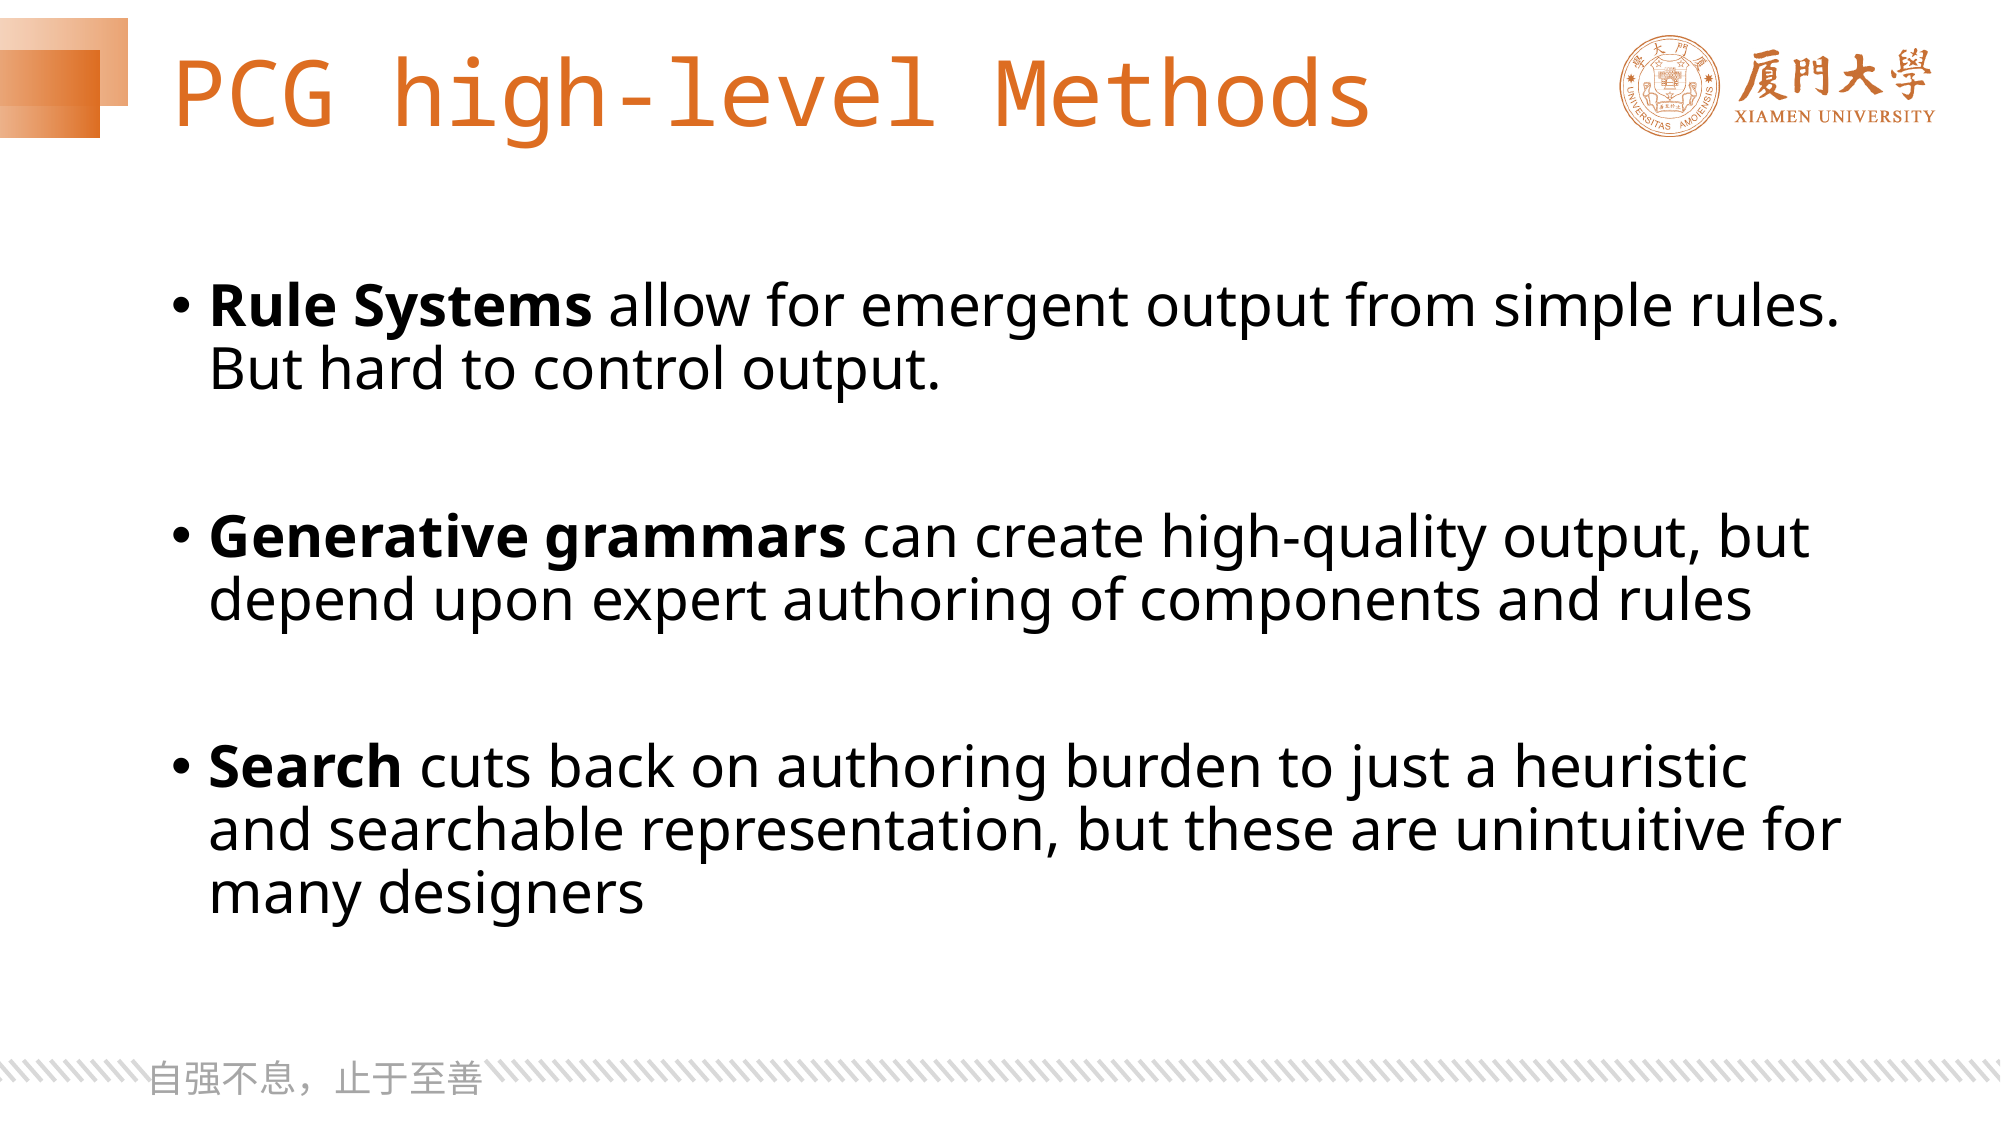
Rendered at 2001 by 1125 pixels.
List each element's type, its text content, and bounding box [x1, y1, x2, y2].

list Rule Systems allow for emergent output from simple rules. But hard to control output. Generative grammars can create high-quality output, but depend upon expert authoring of components and rules Search cuts back on authoring burden to just a heuristic and searchable representation, but these are unintuitive for many designers [156, 268, 1882, 996]
title PCG high-level Methods [156, 16, 1882, 177]
